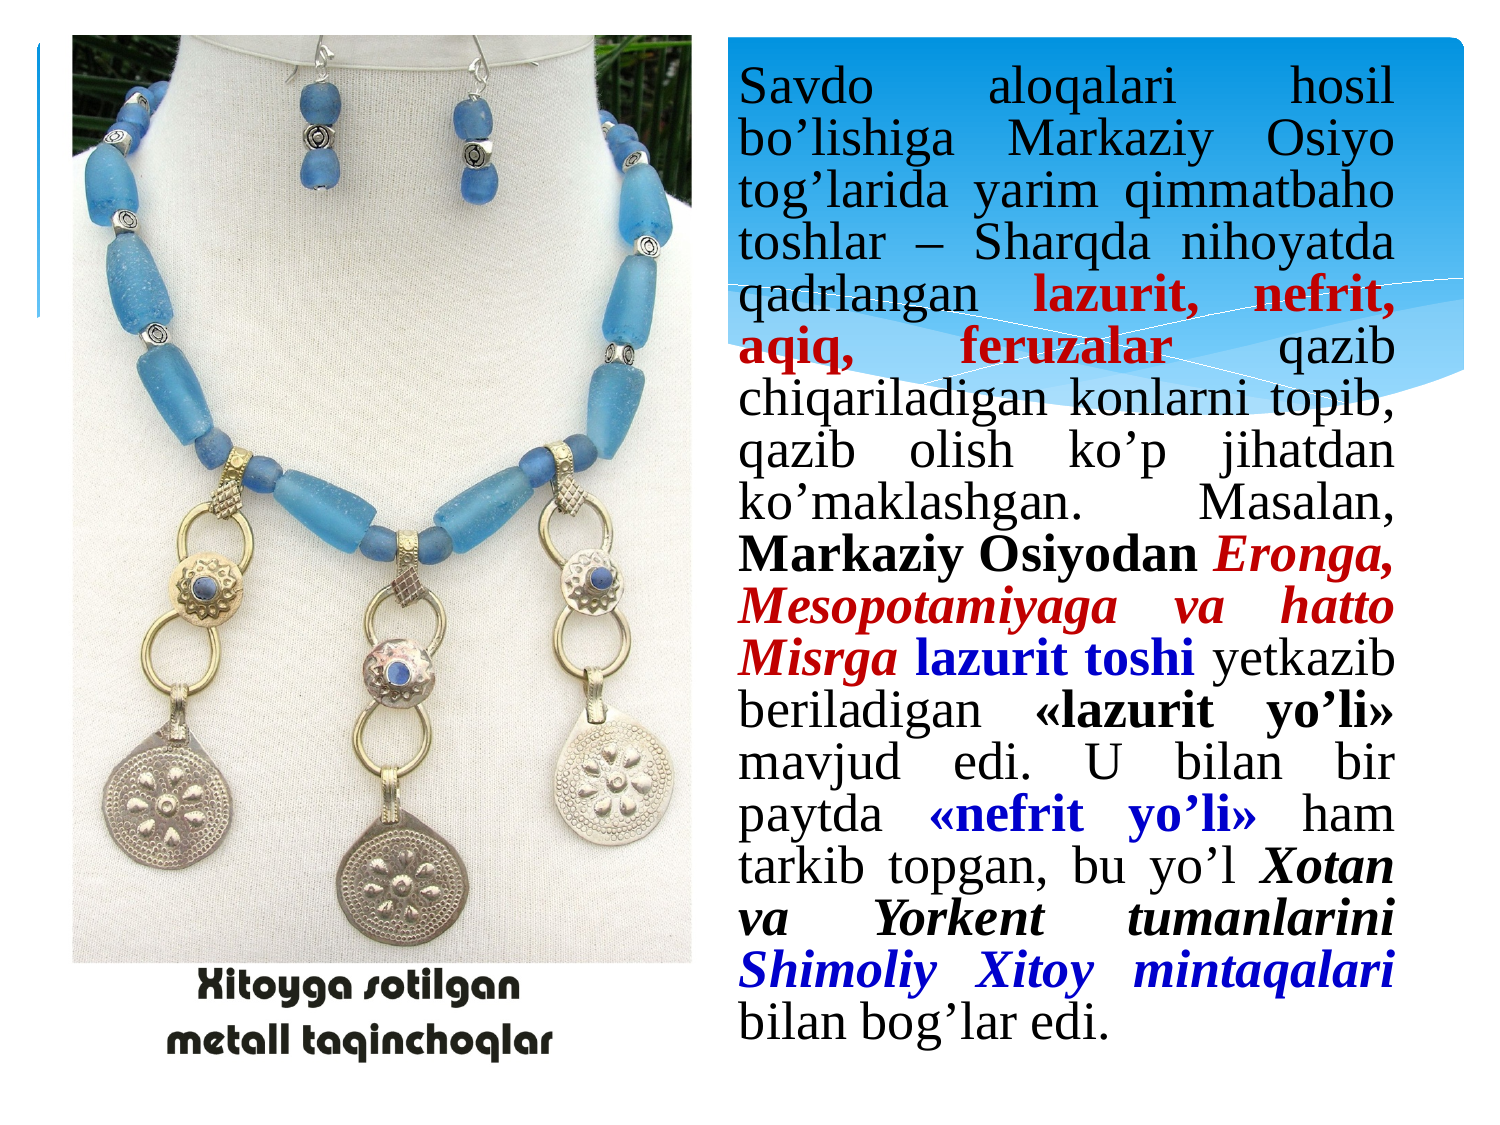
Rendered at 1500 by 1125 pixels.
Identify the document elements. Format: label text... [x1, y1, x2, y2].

picture [40, 35, 728, 1071]
list Savdo aloqalari hosil bo’lishiga Markaziy Osiyo tog’larida yarim qimmatbaho toshlar – Sharqda nihoyatda qadrlangan lazurit, nefrit, aqiq, feruzalar qazib chiqariladigan konlarni topib, qazib olish ko’p jihatdan ko’maklashgan. Masalan, Markaziy Osiyodan Eronga, Mesopotamiyaga va hatto Misrga lazurit toshi yetkazib beriladigan «lazurit yo’li» mavjud edi. U bilan bir paytda «nefrit yo’li» ham tarkib topgan, bu yo’l Xotan va Yorkent tumanlarini Shimoliy Xitoy mintaqalari bilan bog’lar edi. [679, 54, 1412, 1095]
